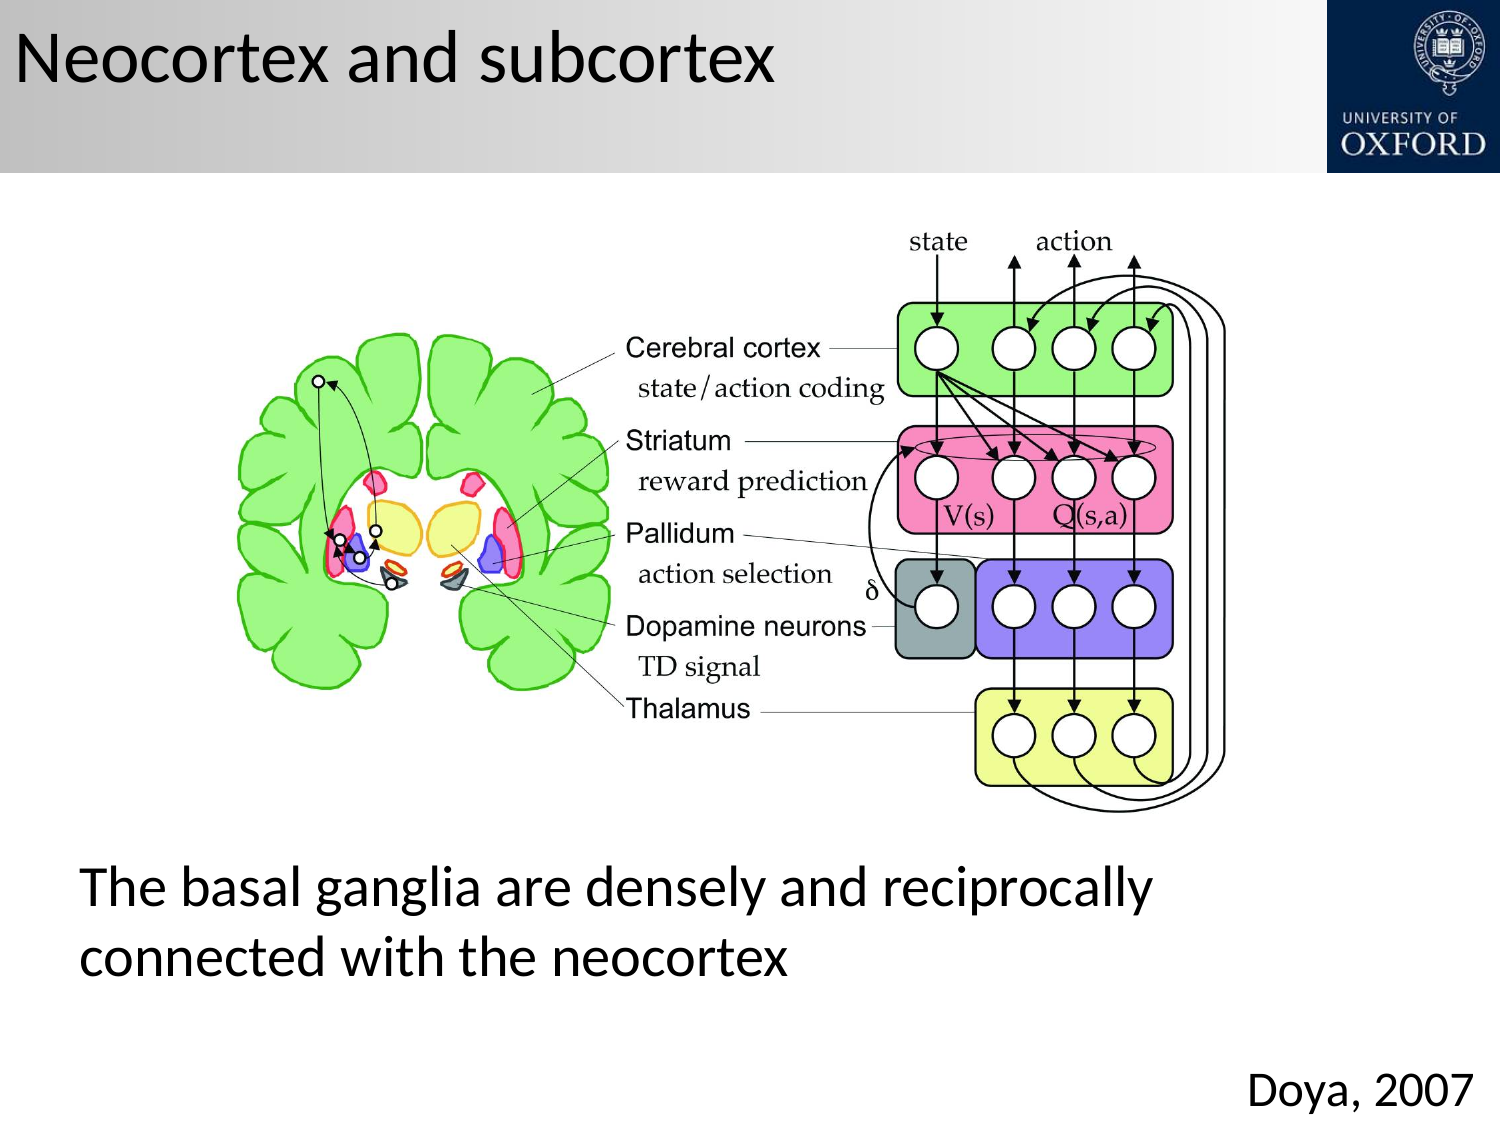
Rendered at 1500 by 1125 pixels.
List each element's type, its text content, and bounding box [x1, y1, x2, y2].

text_box [0, 0, 1325, 173]
text_box The basal ganglia are densely and reciprocally connected with the neocortex [64, 841, 1414, 996]
picture [234, 230, 1227, 817]
text_box Doya, 2007 [1232, 1049, 1490, 1124]
picture [1327, 0, 1500, 173]
text_box Neocortex and subcortex [0, 0, 1294, 105]
